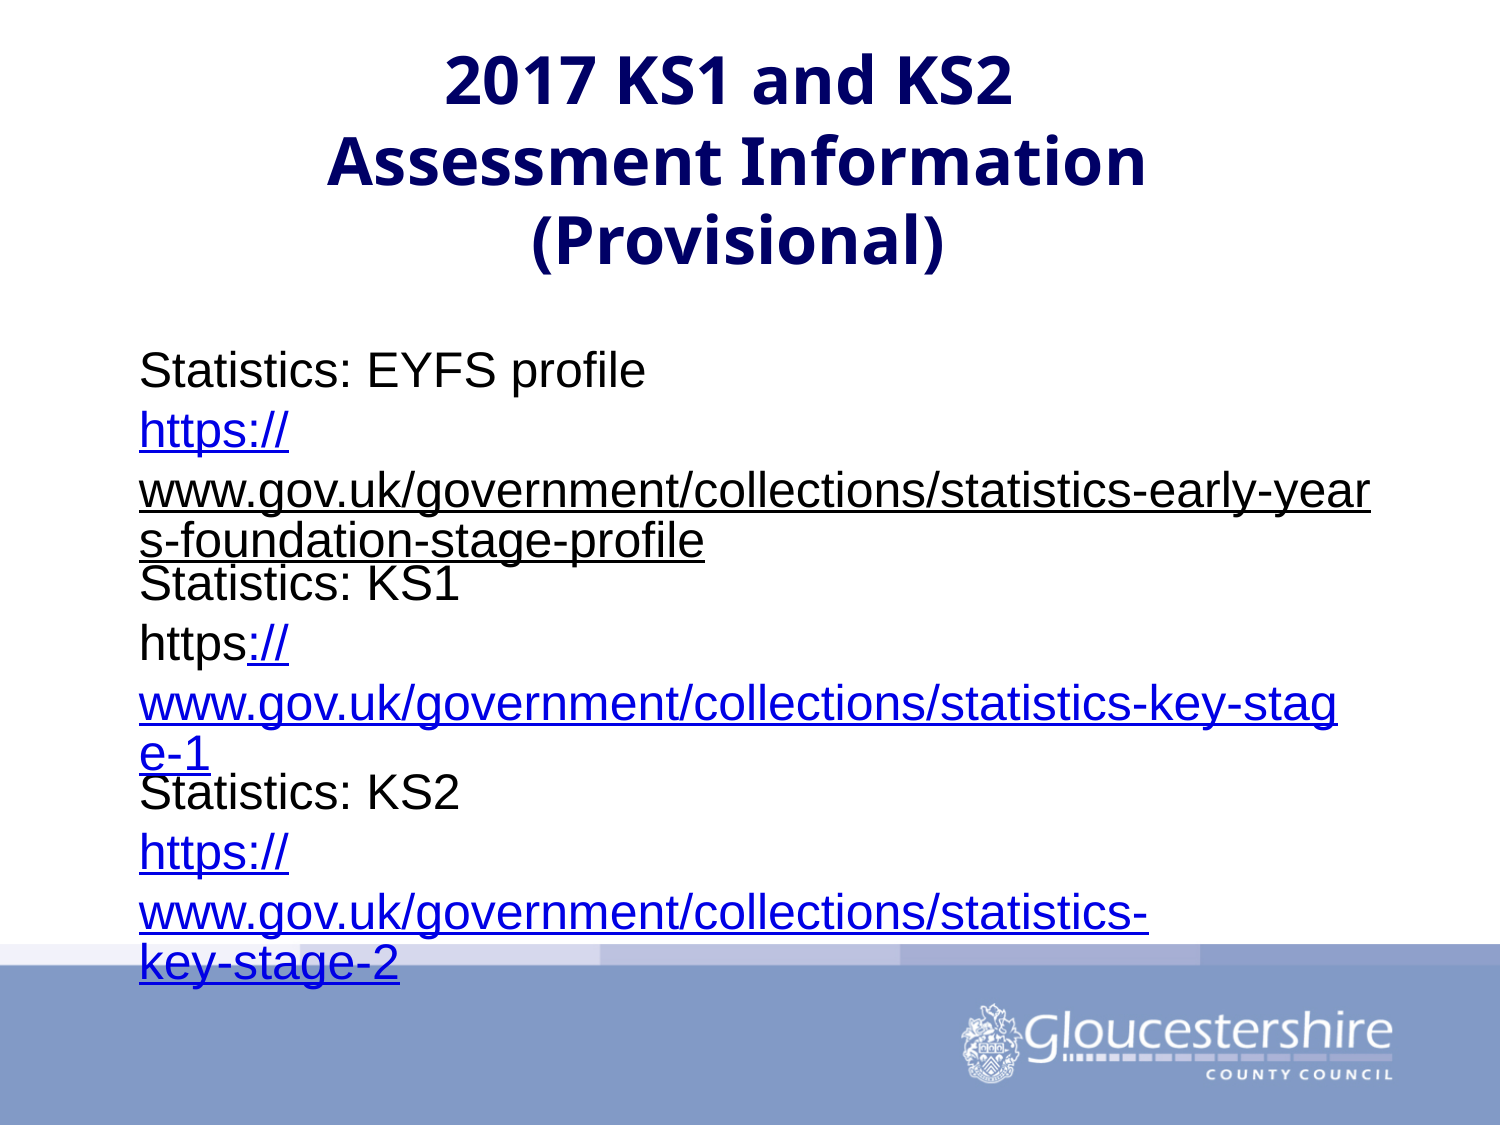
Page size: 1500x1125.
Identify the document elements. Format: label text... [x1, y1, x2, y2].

text_box Statistics: KS2 https://www.gov.uk/government/collections/statistics-key-stage-2 [123, 751, 1168, 947]
picture [0, 0, 1500, 1125]
text_box Statistics: KS1 https://www.gov.uk/government/collections/statistics-key-stage-1 [123, 585, 1362, 738]
text_box Statistics: EYFS profile https://www.gov.uk/government/collections/statistics-early-years-foundation-stage-profile [123, 330, 1388, 585]
text_box 2017 KS1 and KS2 Assessment Information (Provisional) [289, 30, 1187, 286]
